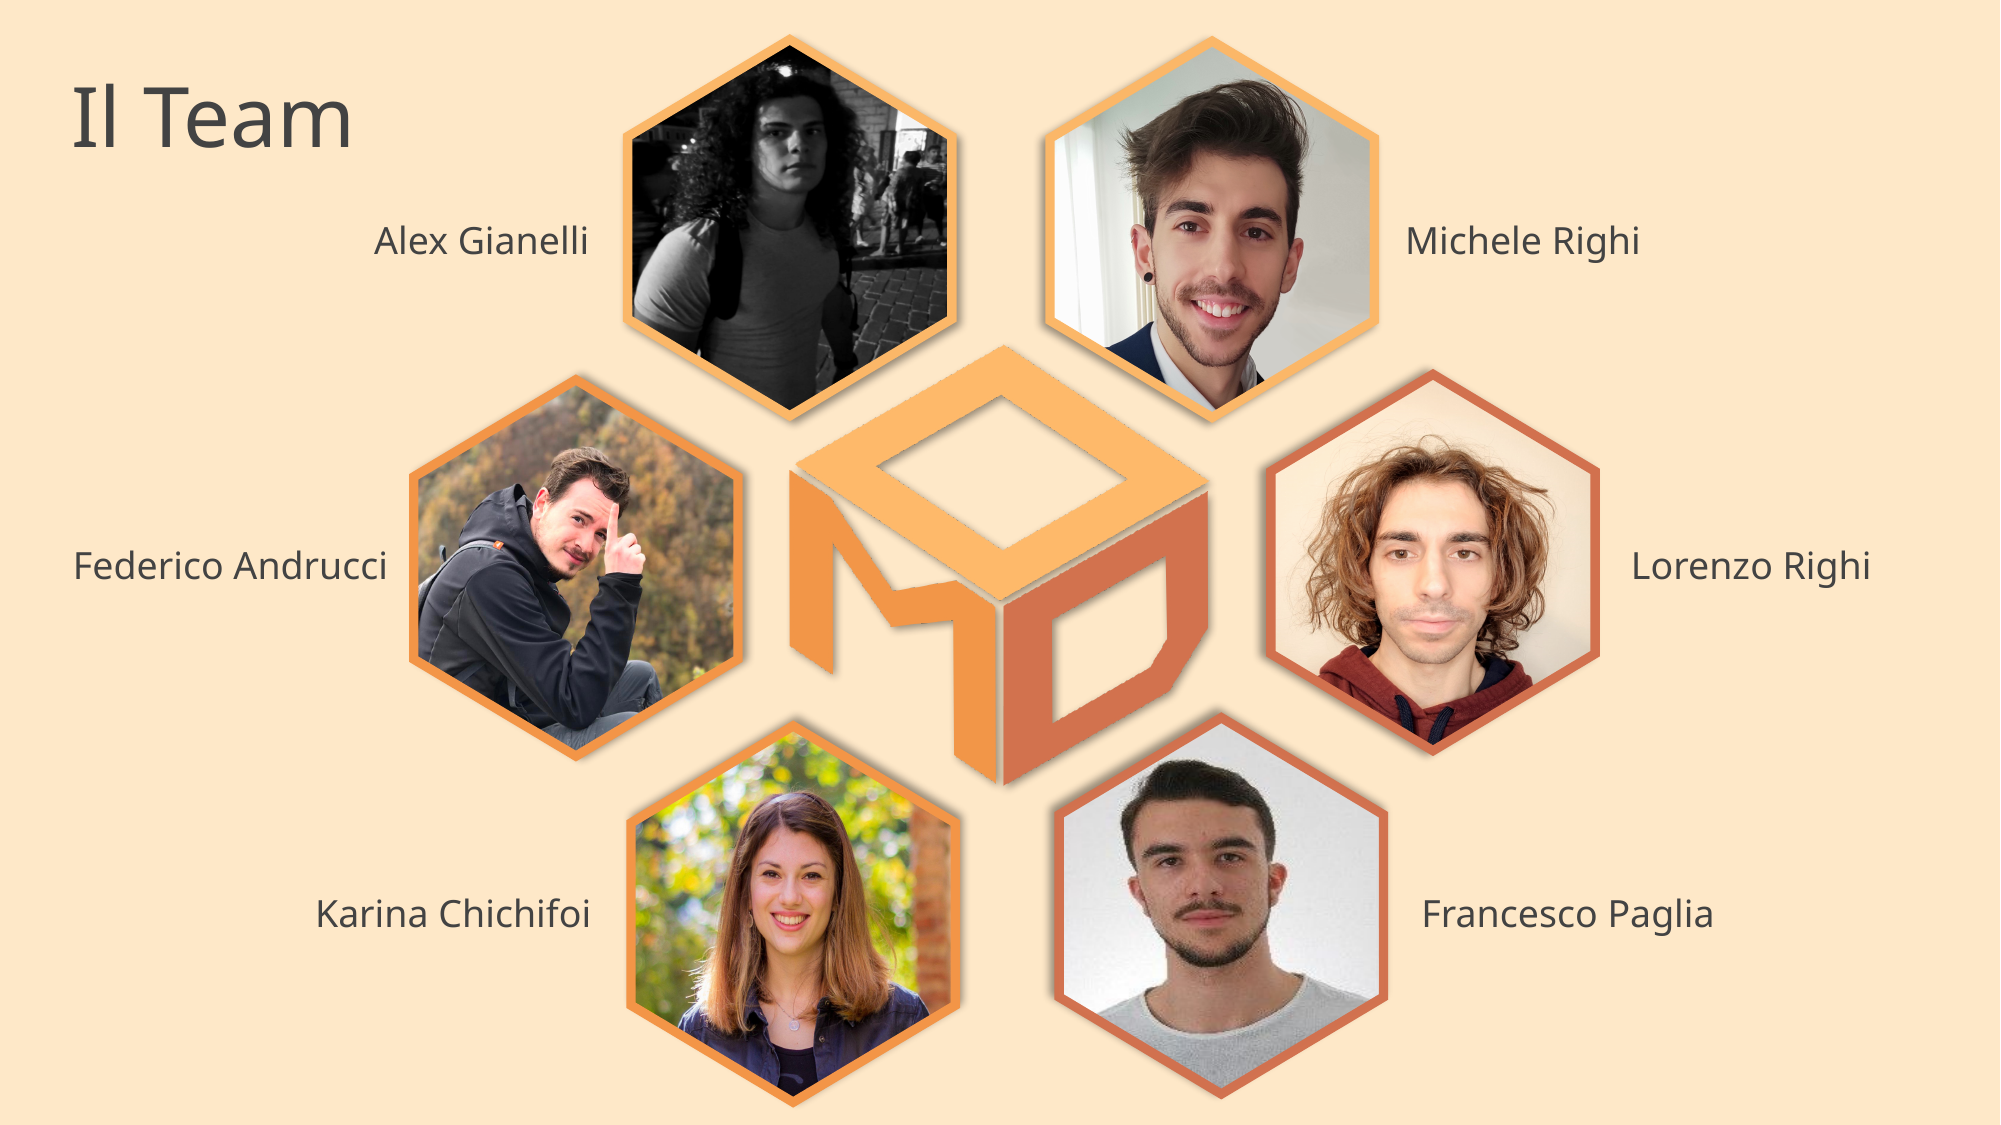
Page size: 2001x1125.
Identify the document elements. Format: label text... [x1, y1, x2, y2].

text_box Federico Andrucci [47, 534, 412, 595]
text_box [1048, 39, 1376, 416]
text_box Alex Gianelli [266, 210, 698, 270]
text_box Francesco Paglia [1385, 882, 1752, 943]
text_box Michele Righi [1376, 210, 1707, 270]
picture [787, 341, 1210, 787]
text_box [412, 378, 739, 758]
text_box Lorenzo Righi [1597, 534, 1935, 595]
text_box [1269, 373, 1597, 752]
text_box [1058, 716, 1385, 1096]
text_box [760, 38, 820, 56]
text_box [626, 172, 953, 415]
text_box [629, 729, 957, 1104]
text_box Karina Chichifoi [270, 882, 628, 943]
text_box Il Team [56, 56, 954, 172]
